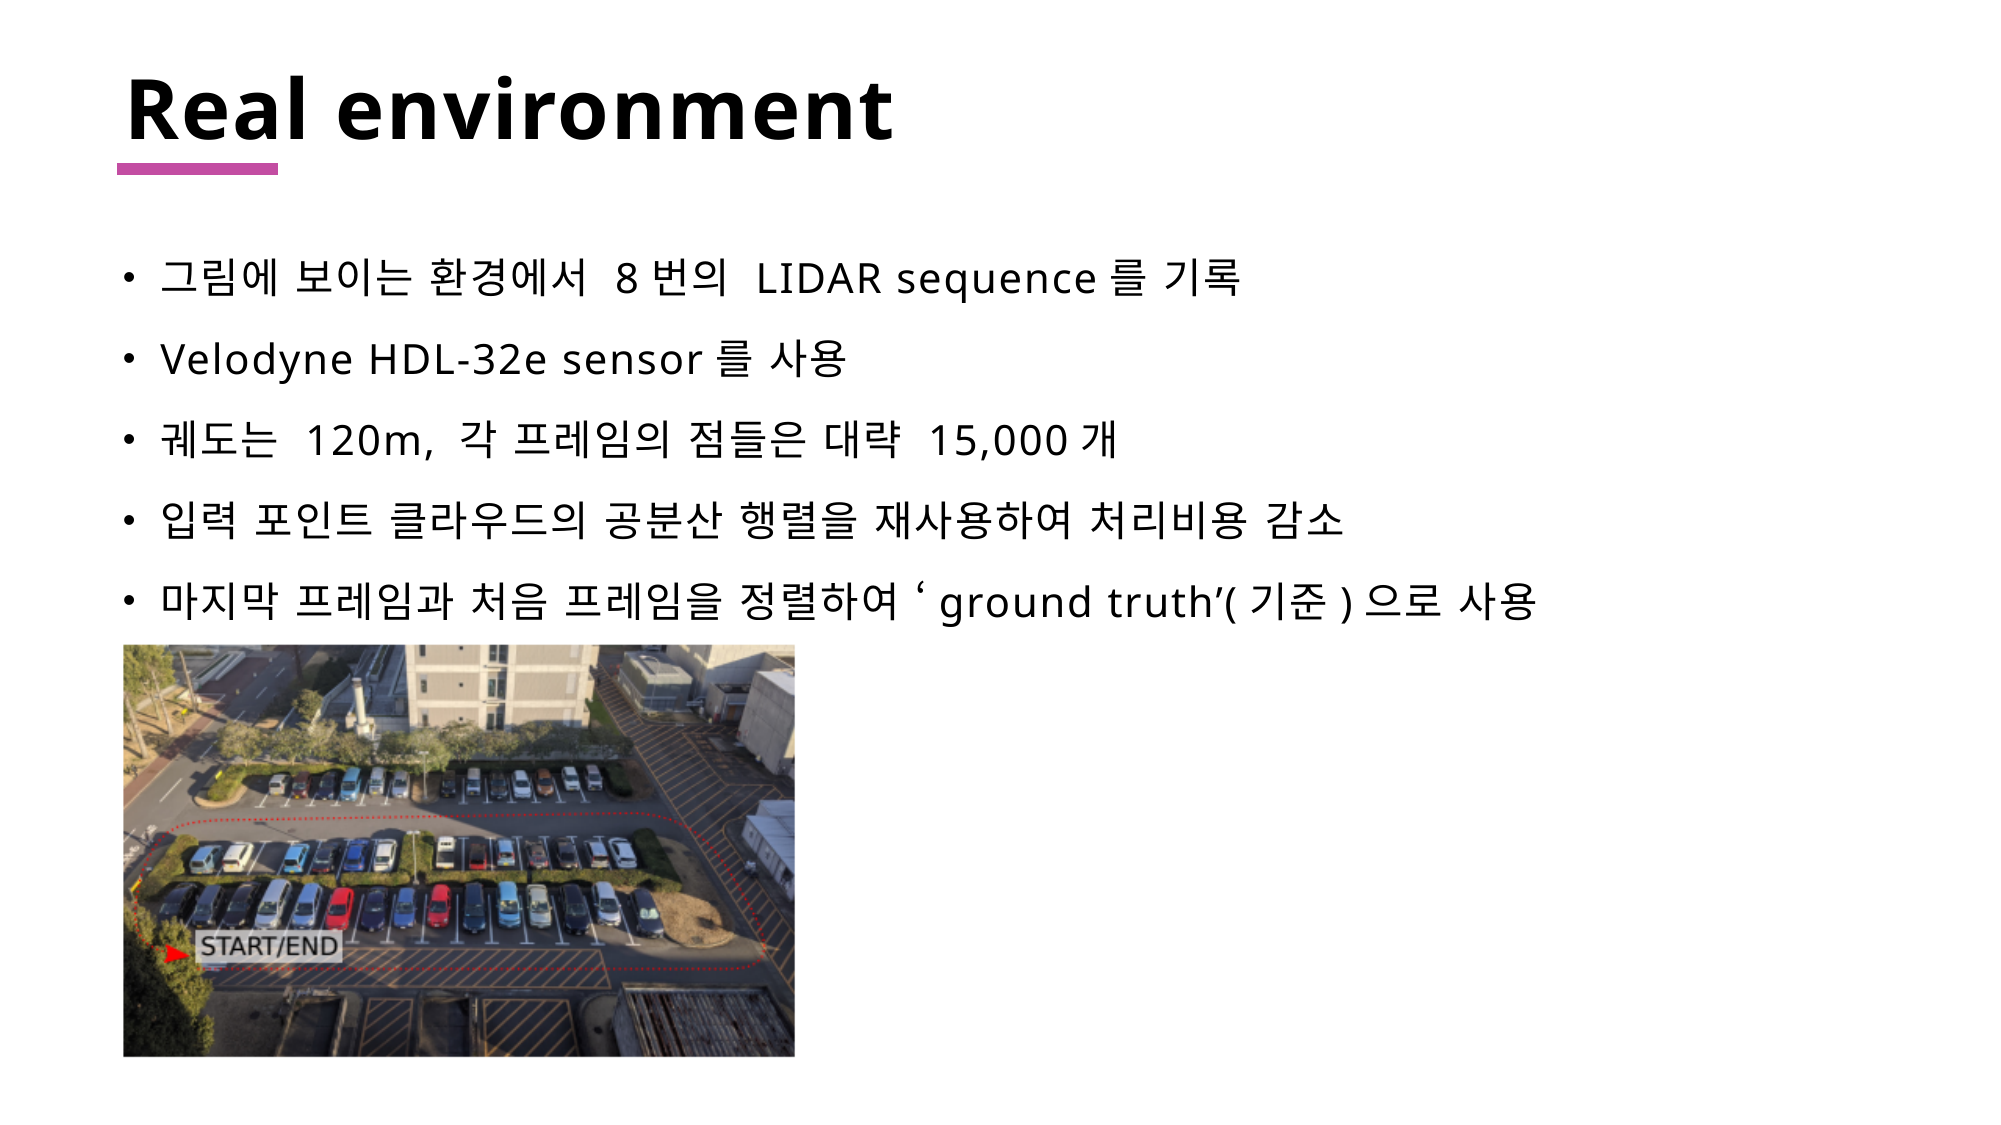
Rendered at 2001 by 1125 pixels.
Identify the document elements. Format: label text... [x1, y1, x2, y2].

list 그림에 보이는 환경에서 8번의 LIDAR sequence를 기록 Velodyne HDL-32e sensor를 사용 궤도는 120m, 각 프레임의 점들은 대략 15,000개 입력 포인트 클라우드의 공분산 행렬을 재사용하여 처리비용 감소 마지막 프레임과 처음 프레임을 정렬하여 ‘ground truth’(기준)으로 사용 [105, 224, 1892, 1017]
picture [108, 620, 806, 1065]
title Real environment [106, 18, 1894, 198]
